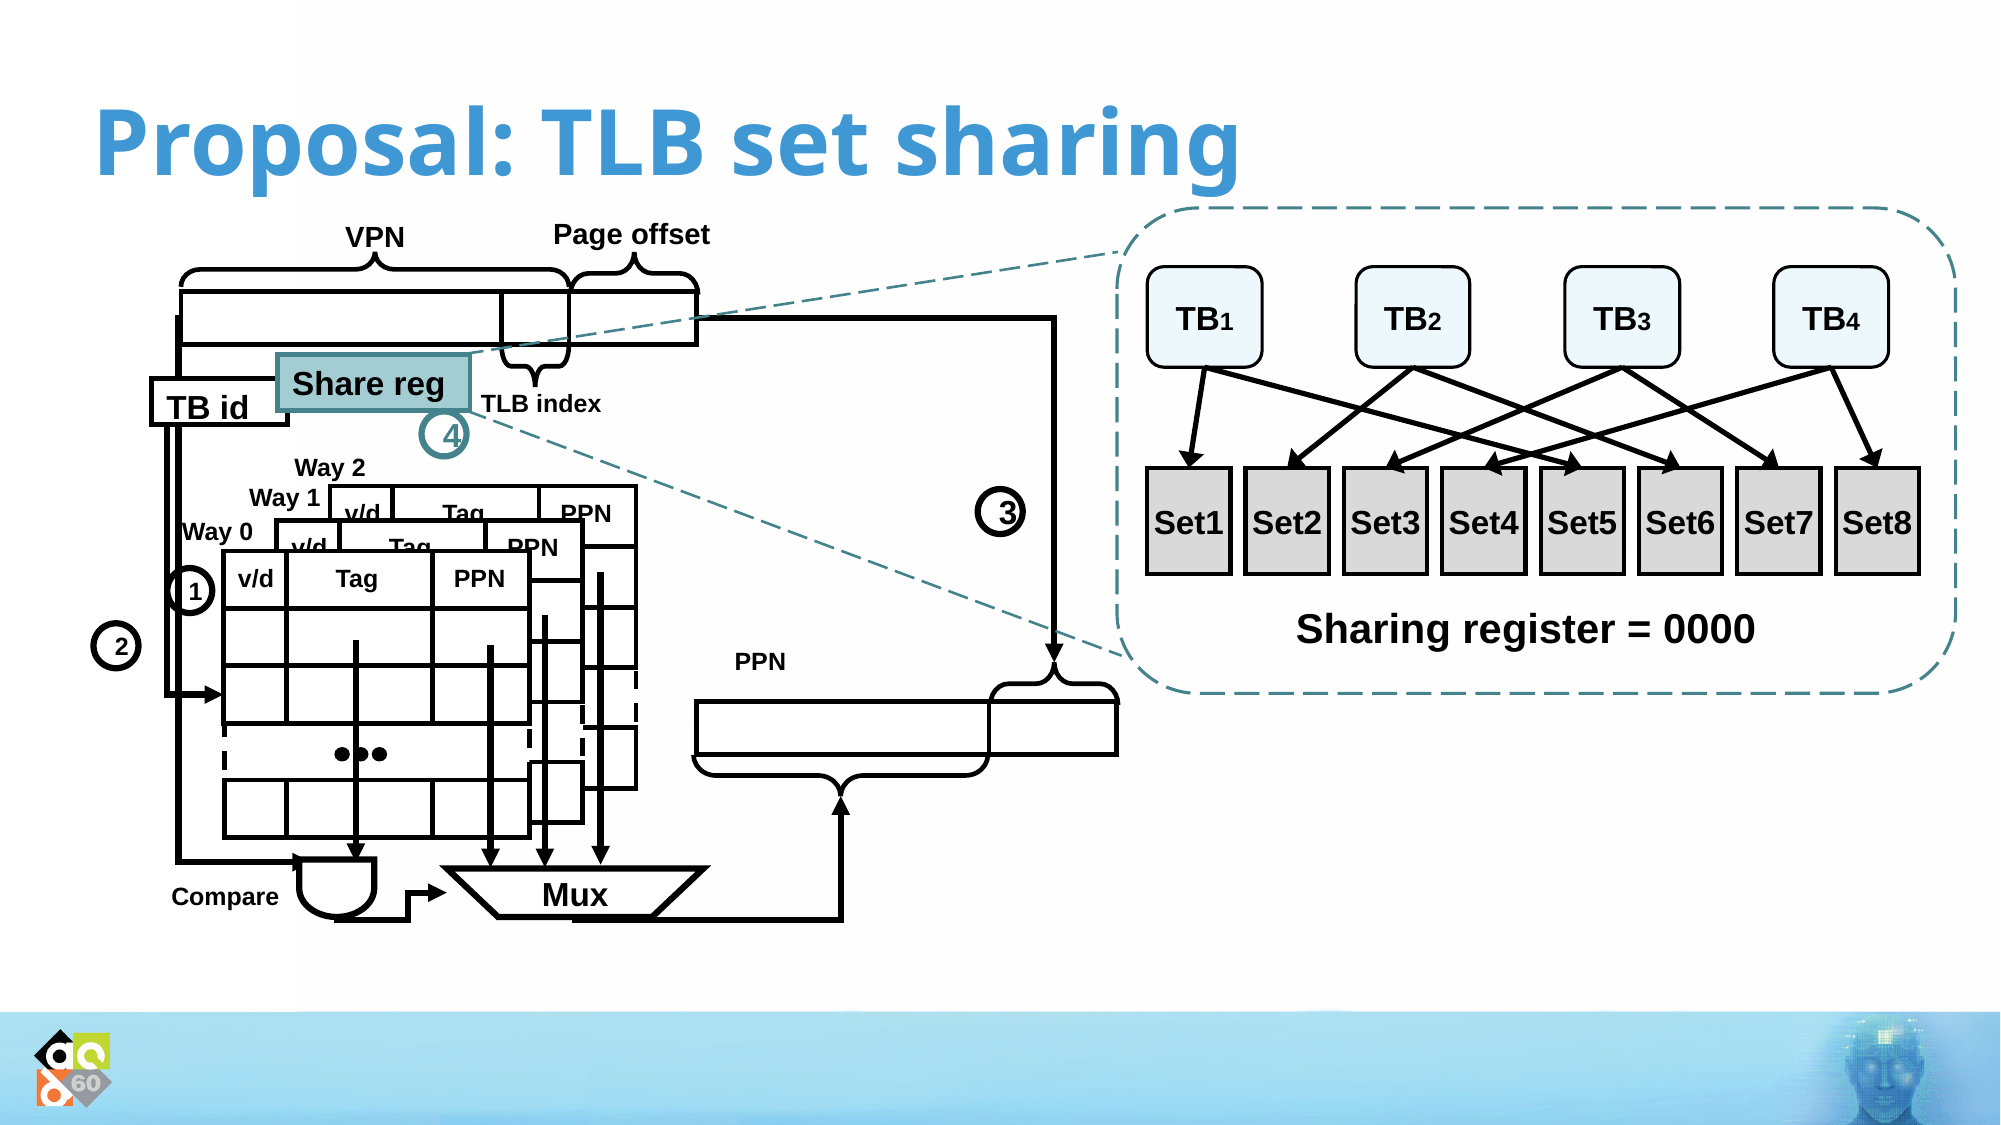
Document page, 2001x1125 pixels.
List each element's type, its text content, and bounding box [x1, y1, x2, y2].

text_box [466, 410, 1122, 656]
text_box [1147, 266, 1920, 575]
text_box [93, 207, 1119, 917]
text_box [462, 251, 1119, 355]
picture [0, 0, 2001, 1125]
title Proposal: TLB set sharing [78, 37, 2000, 255]
text_box Sharing register = 0000 [1281, 594, 1838, 660]
text_box [1119, 206, 1957, 695]
